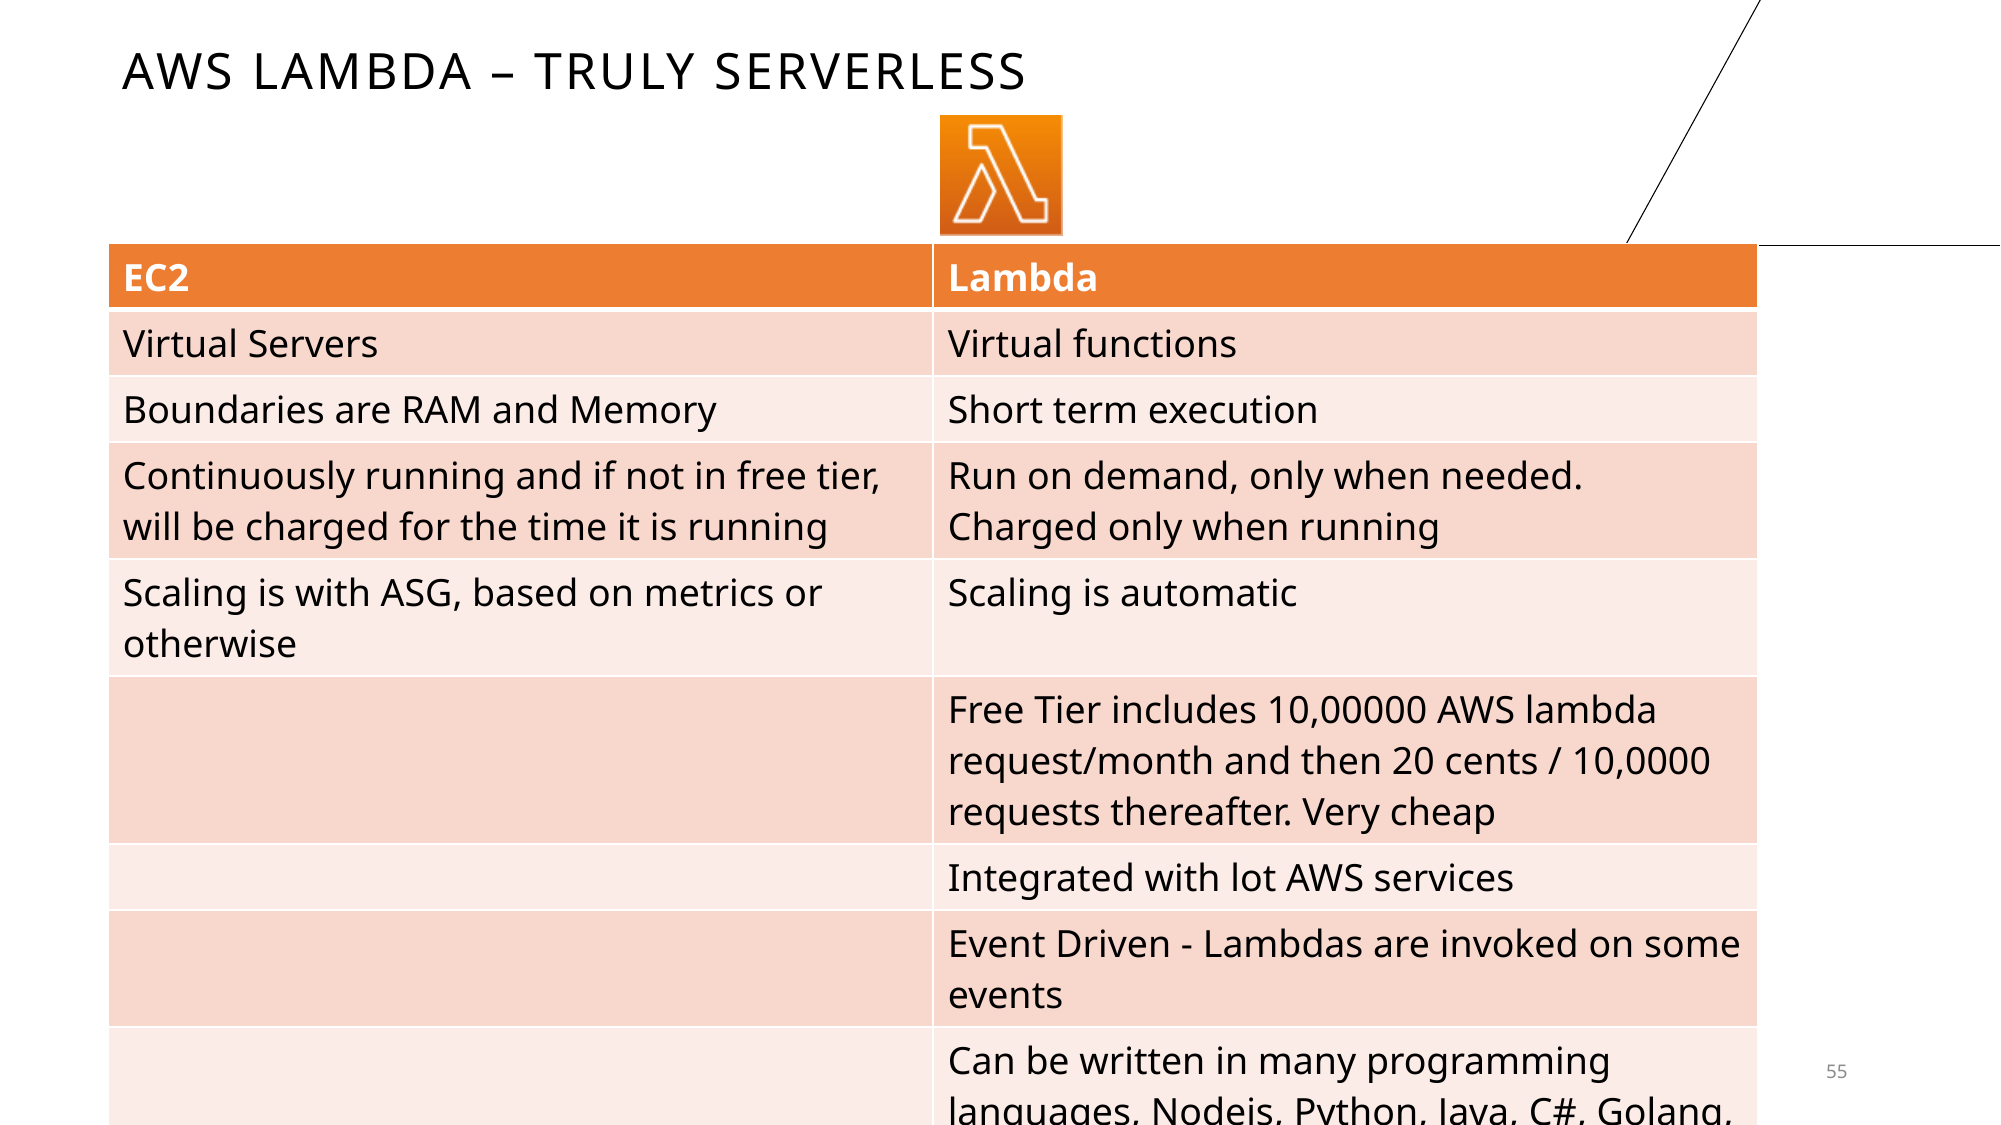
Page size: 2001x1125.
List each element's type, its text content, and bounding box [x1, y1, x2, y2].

table_cell Integrated with lot AWS services [934, 845, 1757, 909]
table_cell [109, 845, 932, 909]
table_cell Virtual functions [934, 312, 1757, 375]
table_cell Scaling is with ASG, based on metrics or otherwise [109, 560, 932, 675]
table_header Lambda [934, 244, 1757, 307]
table_cell [109, 911, 932, 1026]
table_cell Short term execution [934, 377, 1757, 441]
slide_number 55 [1759, 1042, 1863, 1103]
table_cell Scaling is automatic [934, 560, 1757, 675]
table_cell Run on demand, only when needed. Charged only when running [934, 443, 1757, 558]
table_cell [109, 677, 932, 843]
table_cell Boundaries are RAM and Memory [109, 377, 932, 441]
title AWS Lambda – truly serverless [108, 23, 1445, 108]
table_cell Event Driven - Lambdas are invoked on some events [934, 911, 1757, 1026]
picture [940, 115, 1063, 236]
table_cell [109, 1028, 932, 1125]
table_cell Free Tier includes 10,00000 AWS lambda request/month and then 20 cents / 10,0000 requests thereafter. Very cheap [934, 677, 1757, 843]
table_cell Virtual Servers [109, 312, 932, 375]
table_cell Continuously running and if not in free tier, will be charged for the time it is running [109, 443, 932, 558]
table_header EC2 [109, 244, 932, 307]
table_cell Can be written in many programming languages, Nodejs, Python, Java, C#, Golang, Ruby and others [934, 1028, 1757, 1125]
